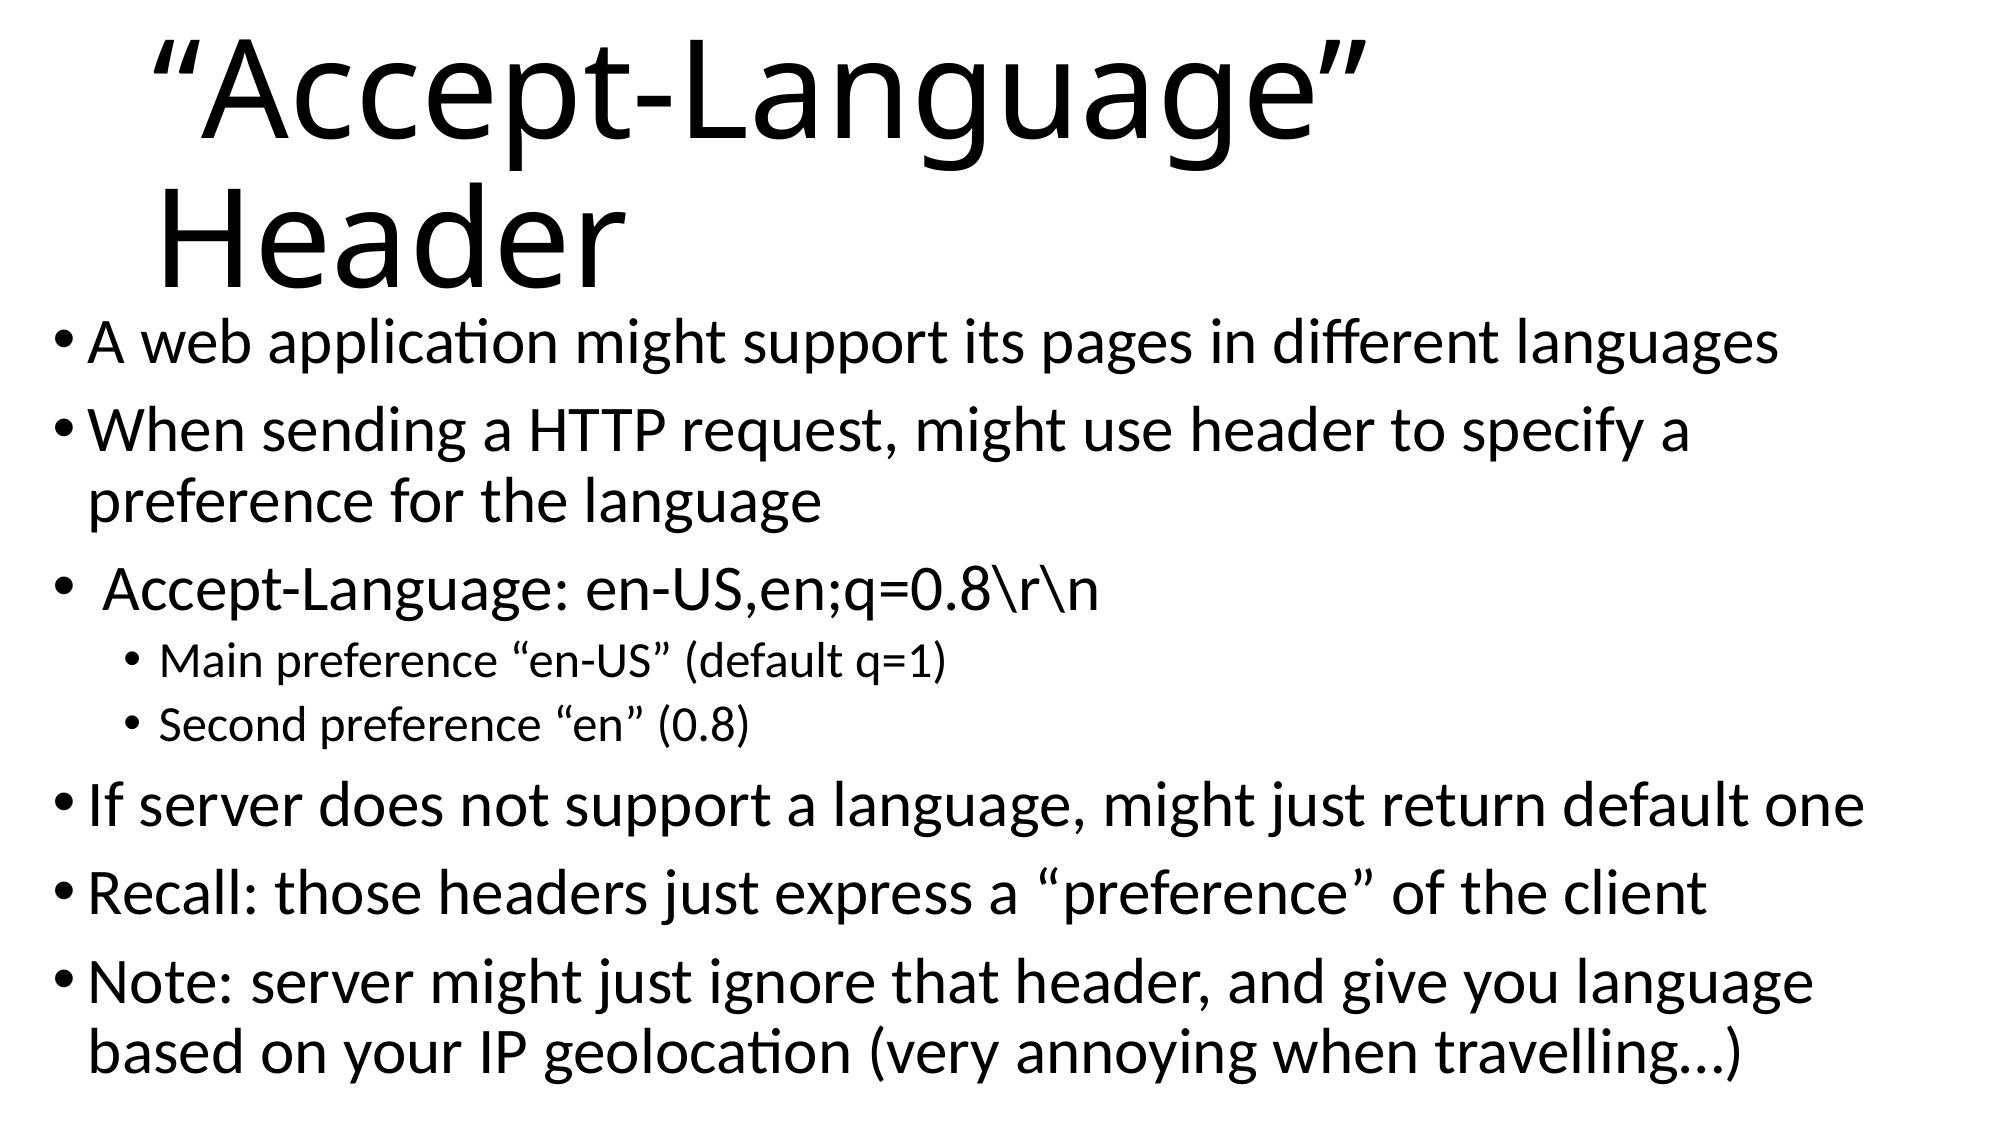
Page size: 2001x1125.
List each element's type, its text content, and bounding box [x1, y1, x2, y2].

title “Accept-Language” Header [137, 59, 1863, 278]
list A web application might support its pages in different languages When sending a HTTP request, might use header to specify a preference for the language Accept-Language: en-US,en;q=0.8\r\n Main preference “en-US” (default q=1) Second preference “en” (0.8) If server does not support a language, might just return default one Recall: those headers just express a “preference” of the client Note: server might just ignore that header, and give you language based on your IP geolocation (very annoying when travelling…) [37, 299, 1972, 1108]
